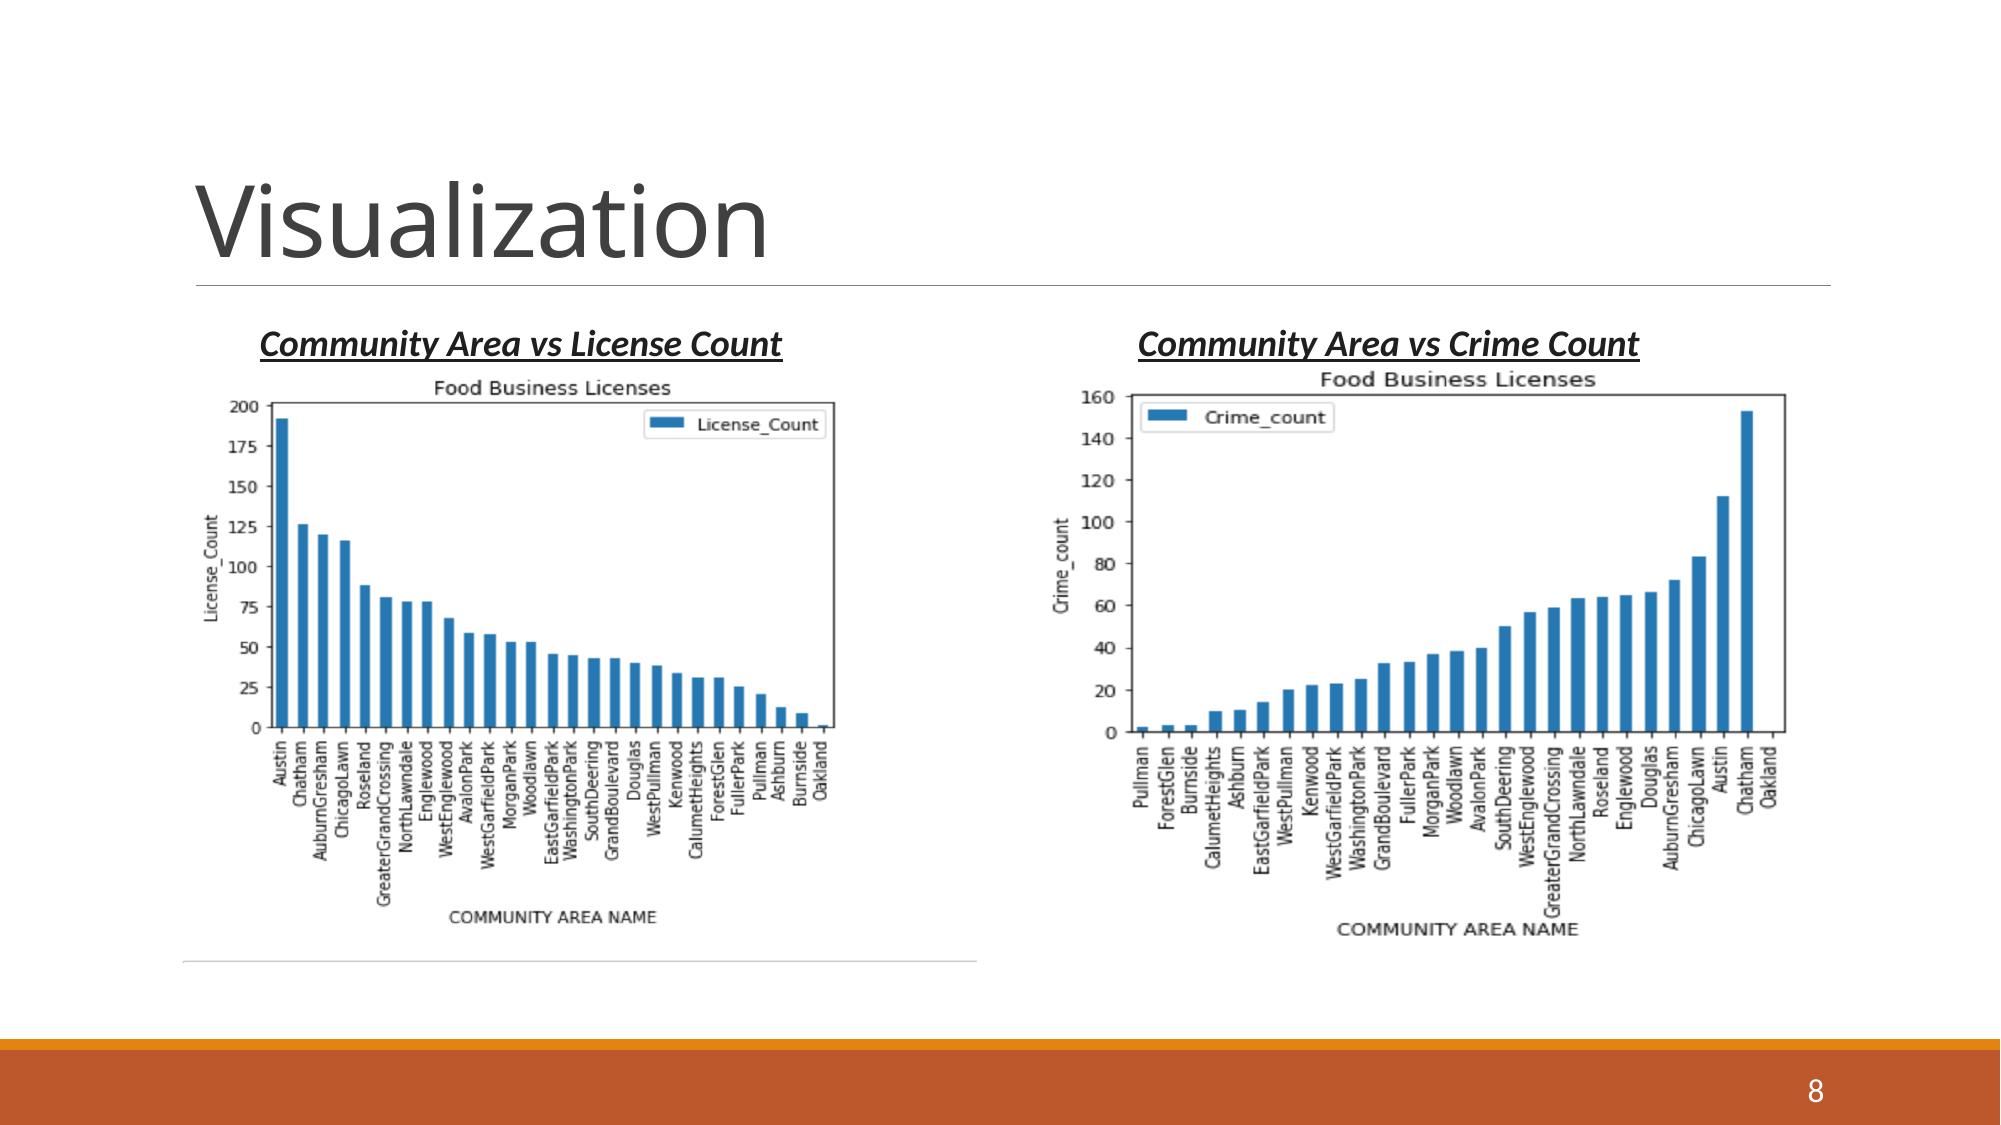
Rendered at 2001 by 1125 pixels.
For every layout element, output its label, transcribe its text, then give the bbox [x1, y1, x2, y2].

text_box Community Area vs Crime Count [1049, 305, 1927, 372]
title Visualization [180, 47, 1830, 285]
picture [1023, 368, 1831, 964]
slide_number 8 [1624, 1059, 1840, 1120]
picture [169, 368, 977, 964]
text_box Community Area vs License Count [170, 305, 1049, 372]
